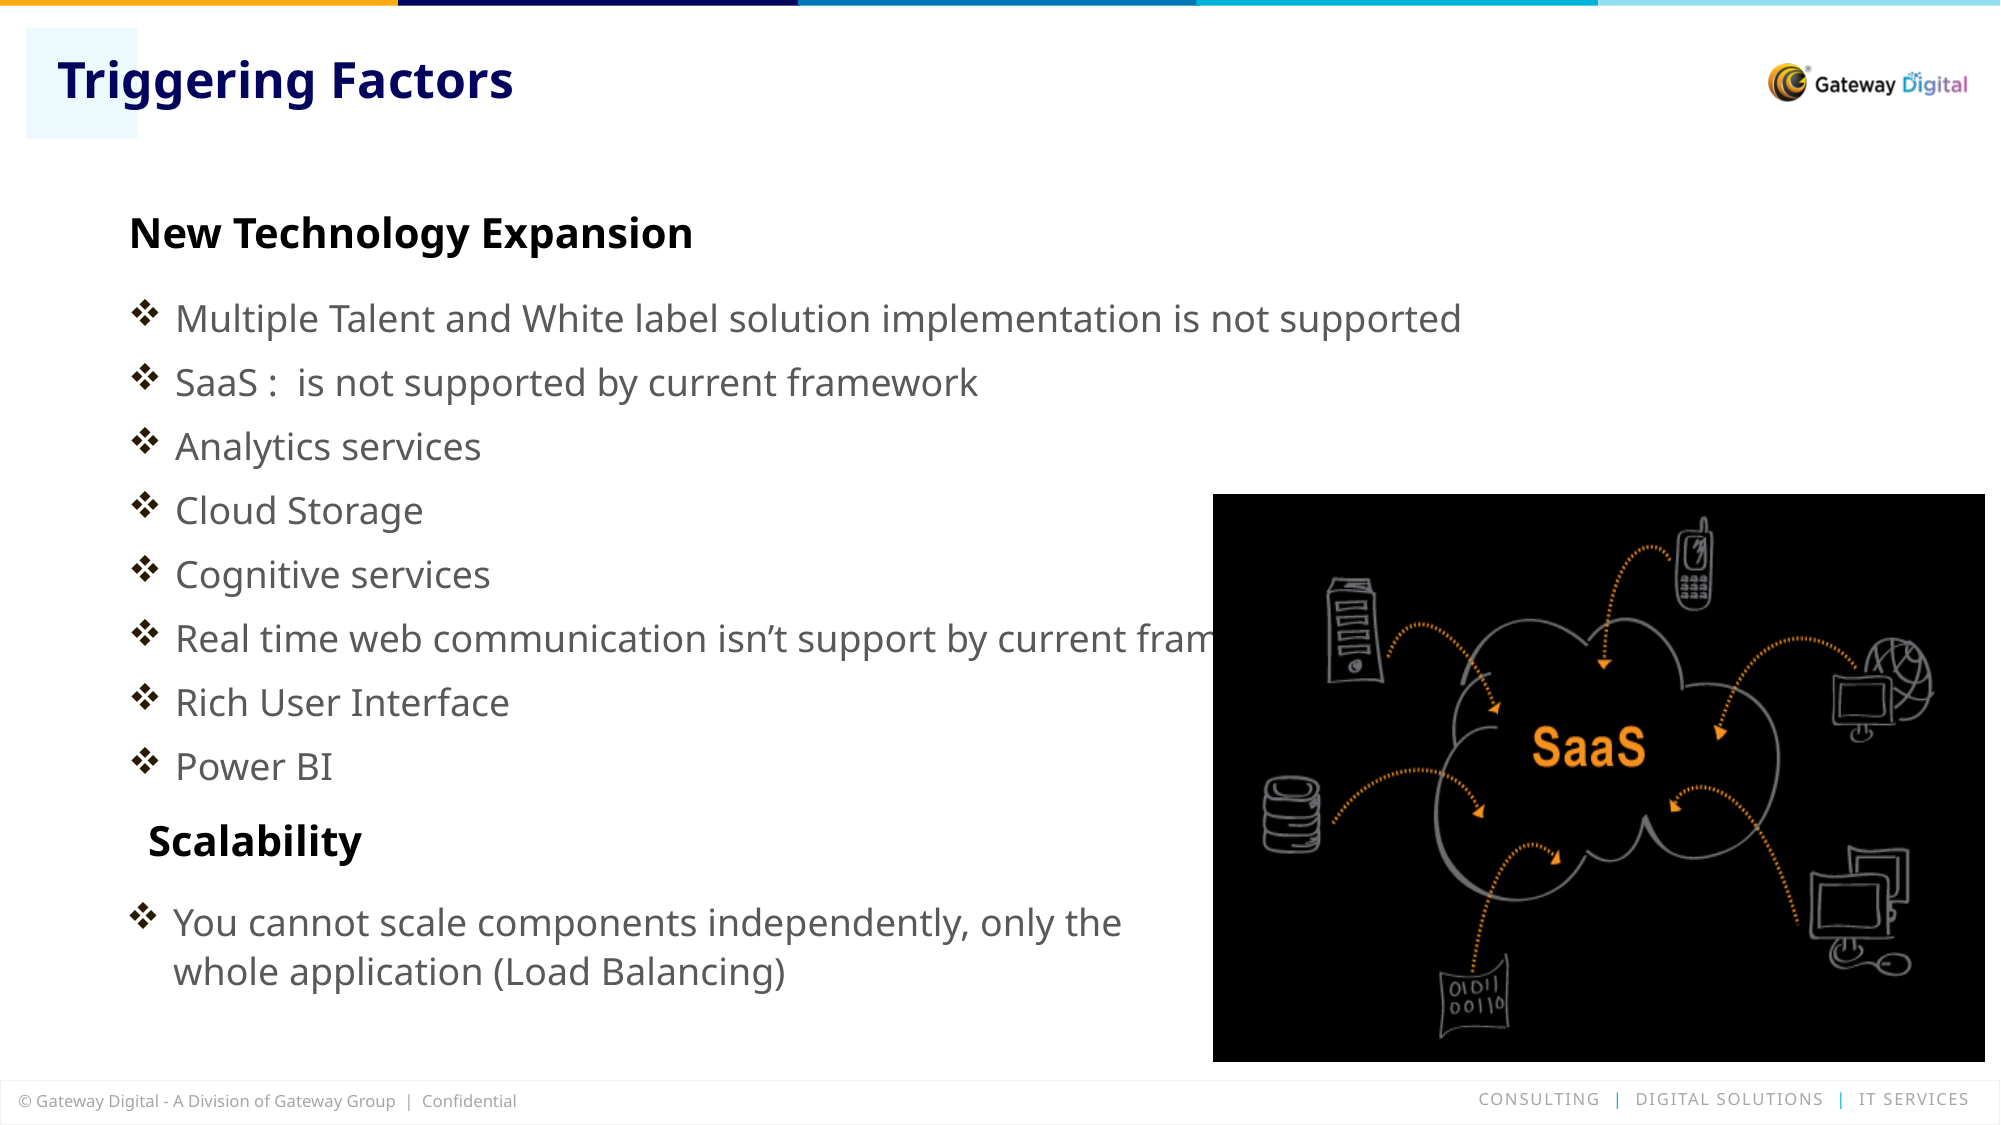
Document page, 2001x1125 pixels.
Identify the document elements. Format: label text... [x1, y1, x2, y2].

text_box Scalability [133, 718, 1213, 874]
text_box Multiple Talent and White label solution implementation is not supported SaaS : is not supported by current framework Analytics services Cloud Storage Cognitive services Real time web communication isn’t support by current framework. Rich User Interface Power BI [113, 282, 1946, 827]
title Triggering Factors [42, 47, 1158, 118]
picture [1213, 494, 1985, 1062]
text_box New Technology Expansion [113, 204, 1229, 265]
picture [1735, 29, 2000, 136]
text_box You cannot scale components independently, only the whole application (Load Balancing) [111, 827, 1213, 1001]
